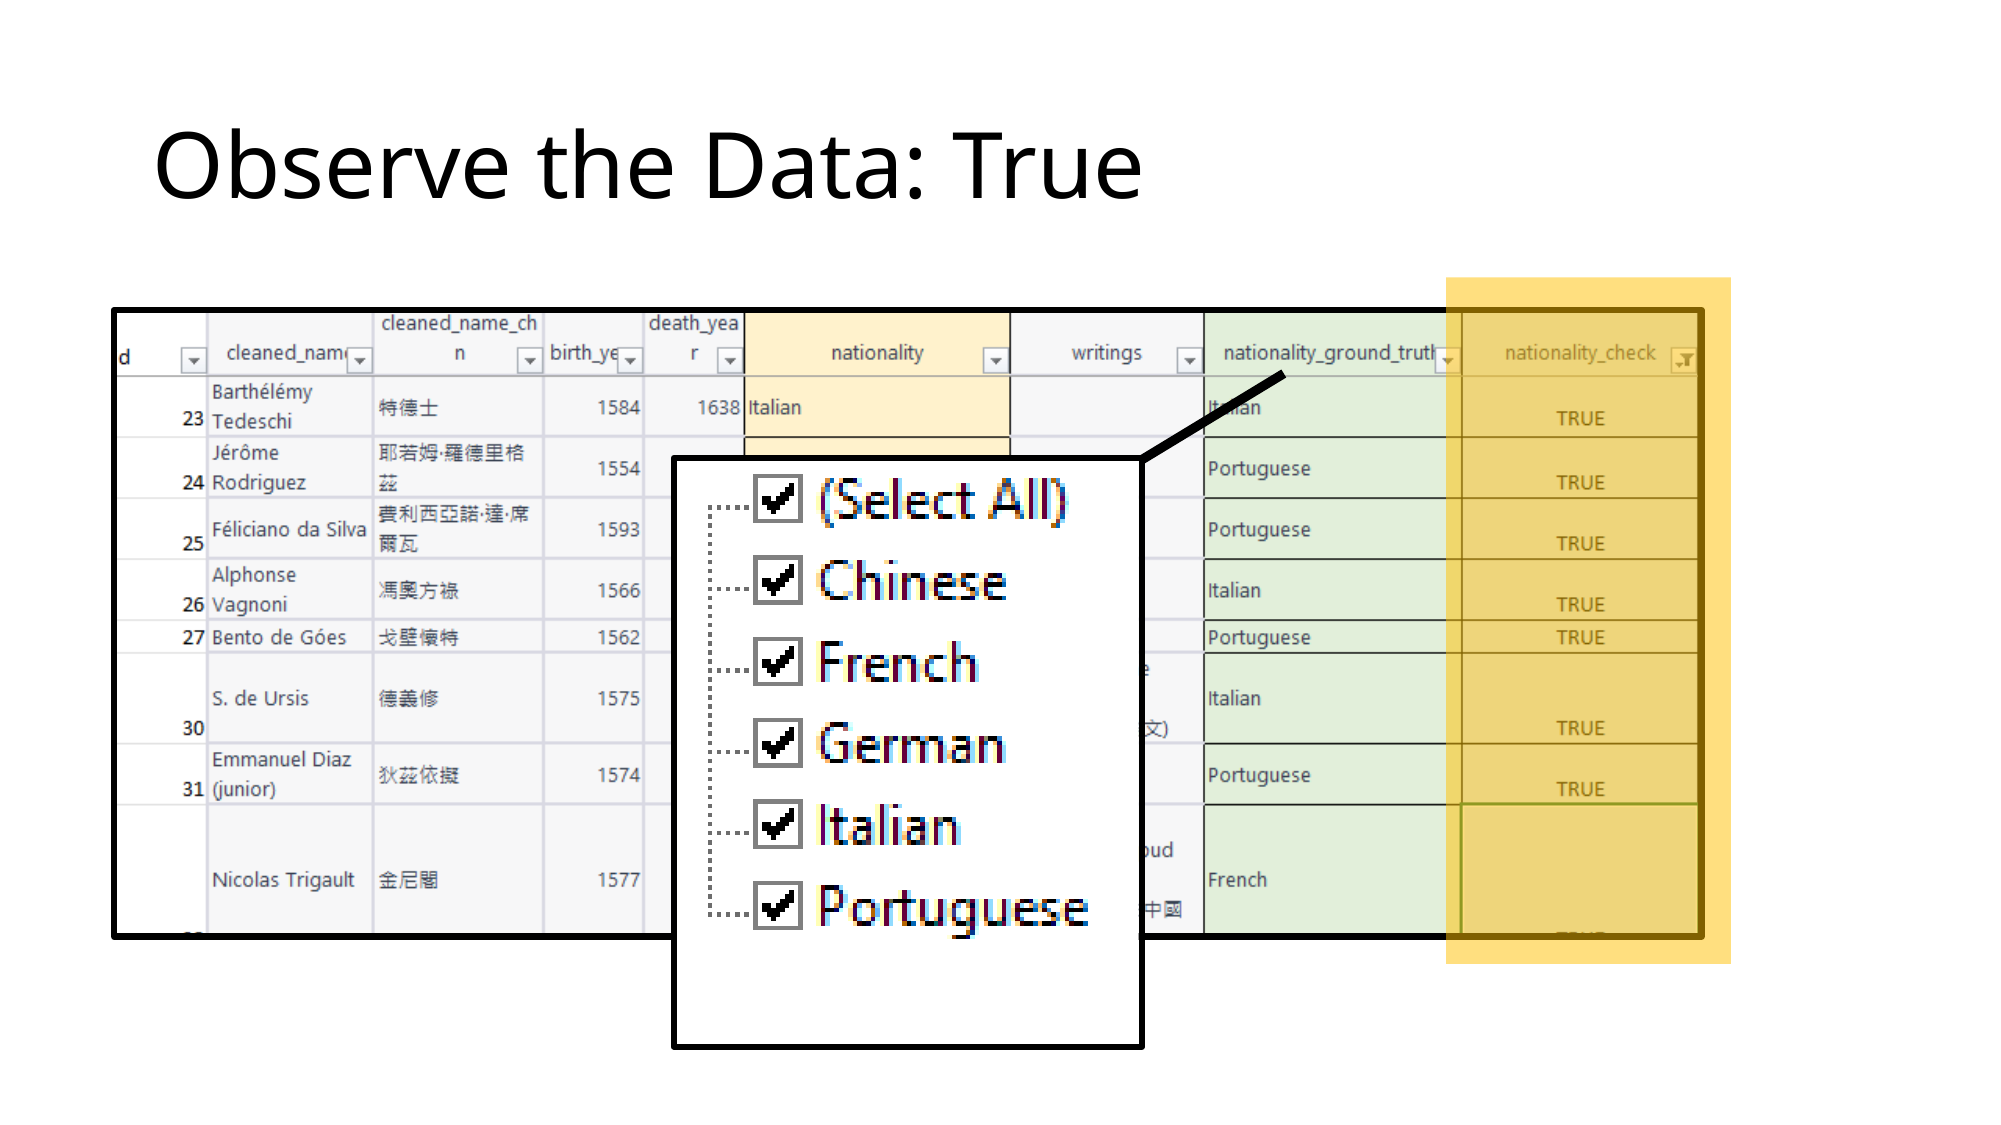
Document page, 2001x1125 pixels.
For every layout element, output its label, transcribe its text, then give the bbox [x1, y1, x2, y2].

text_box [1139, 373, 1284, 462]
text_box [1446, 277, 1731, 964]
picture [117, 313, 1699, 1044]
title Observe the Data: True [137, 59, 1863, 278]
